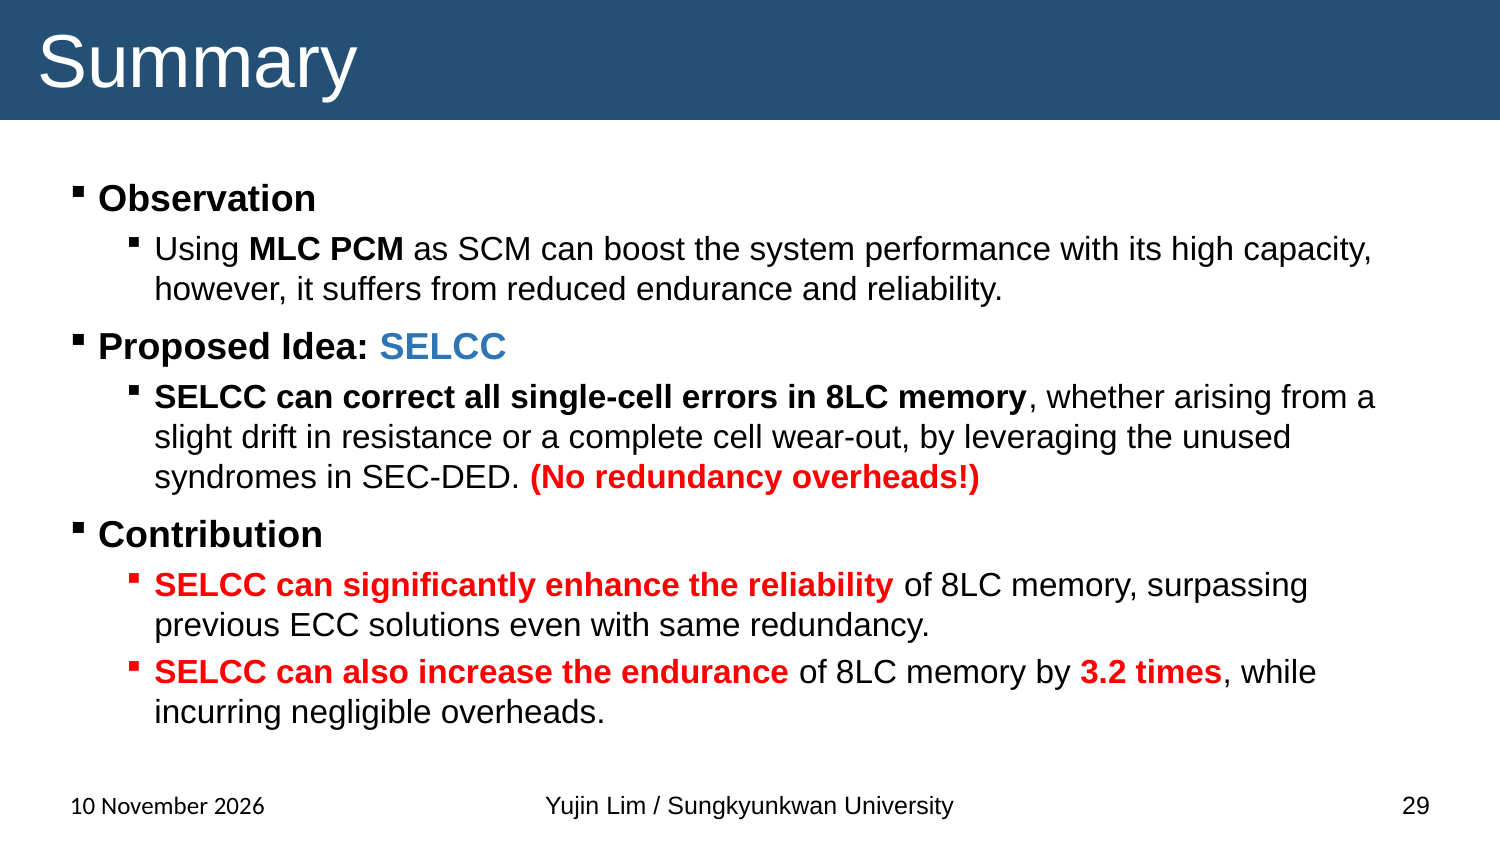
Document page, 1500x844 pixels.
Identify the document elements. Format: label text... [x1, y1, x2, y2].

list Observation Using MLC PCM as SCM can boost the system performance with its high capacity, however, it suffers from reduced endurance and reliability. Proposed Idea: SELCC SELCC can correct all single-cell errors in 8LC memory, whether arising from a slight drift in resistance or a complete cell wear-out, by leveraging the unused syndromes in SEC-DED. (No redundancy overheads!) Contribution SELCC can significantly enhance the reliability of 8LC memory, surpassing previous ECC solutions even with same redundancy. SELCC can also increase the endurance of 8LC memory by 3.2 times, while incurring negligible overheads. [55, 166, 1445, 760]
slide_number 29 [1059, 782, 1445, 827]
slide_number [55, 782, 441, 827]
title Summary [22, 15, 1478, 111]
footer Yujin Lim / Sungkyunkwan University [496, 782, 1004, 827]
